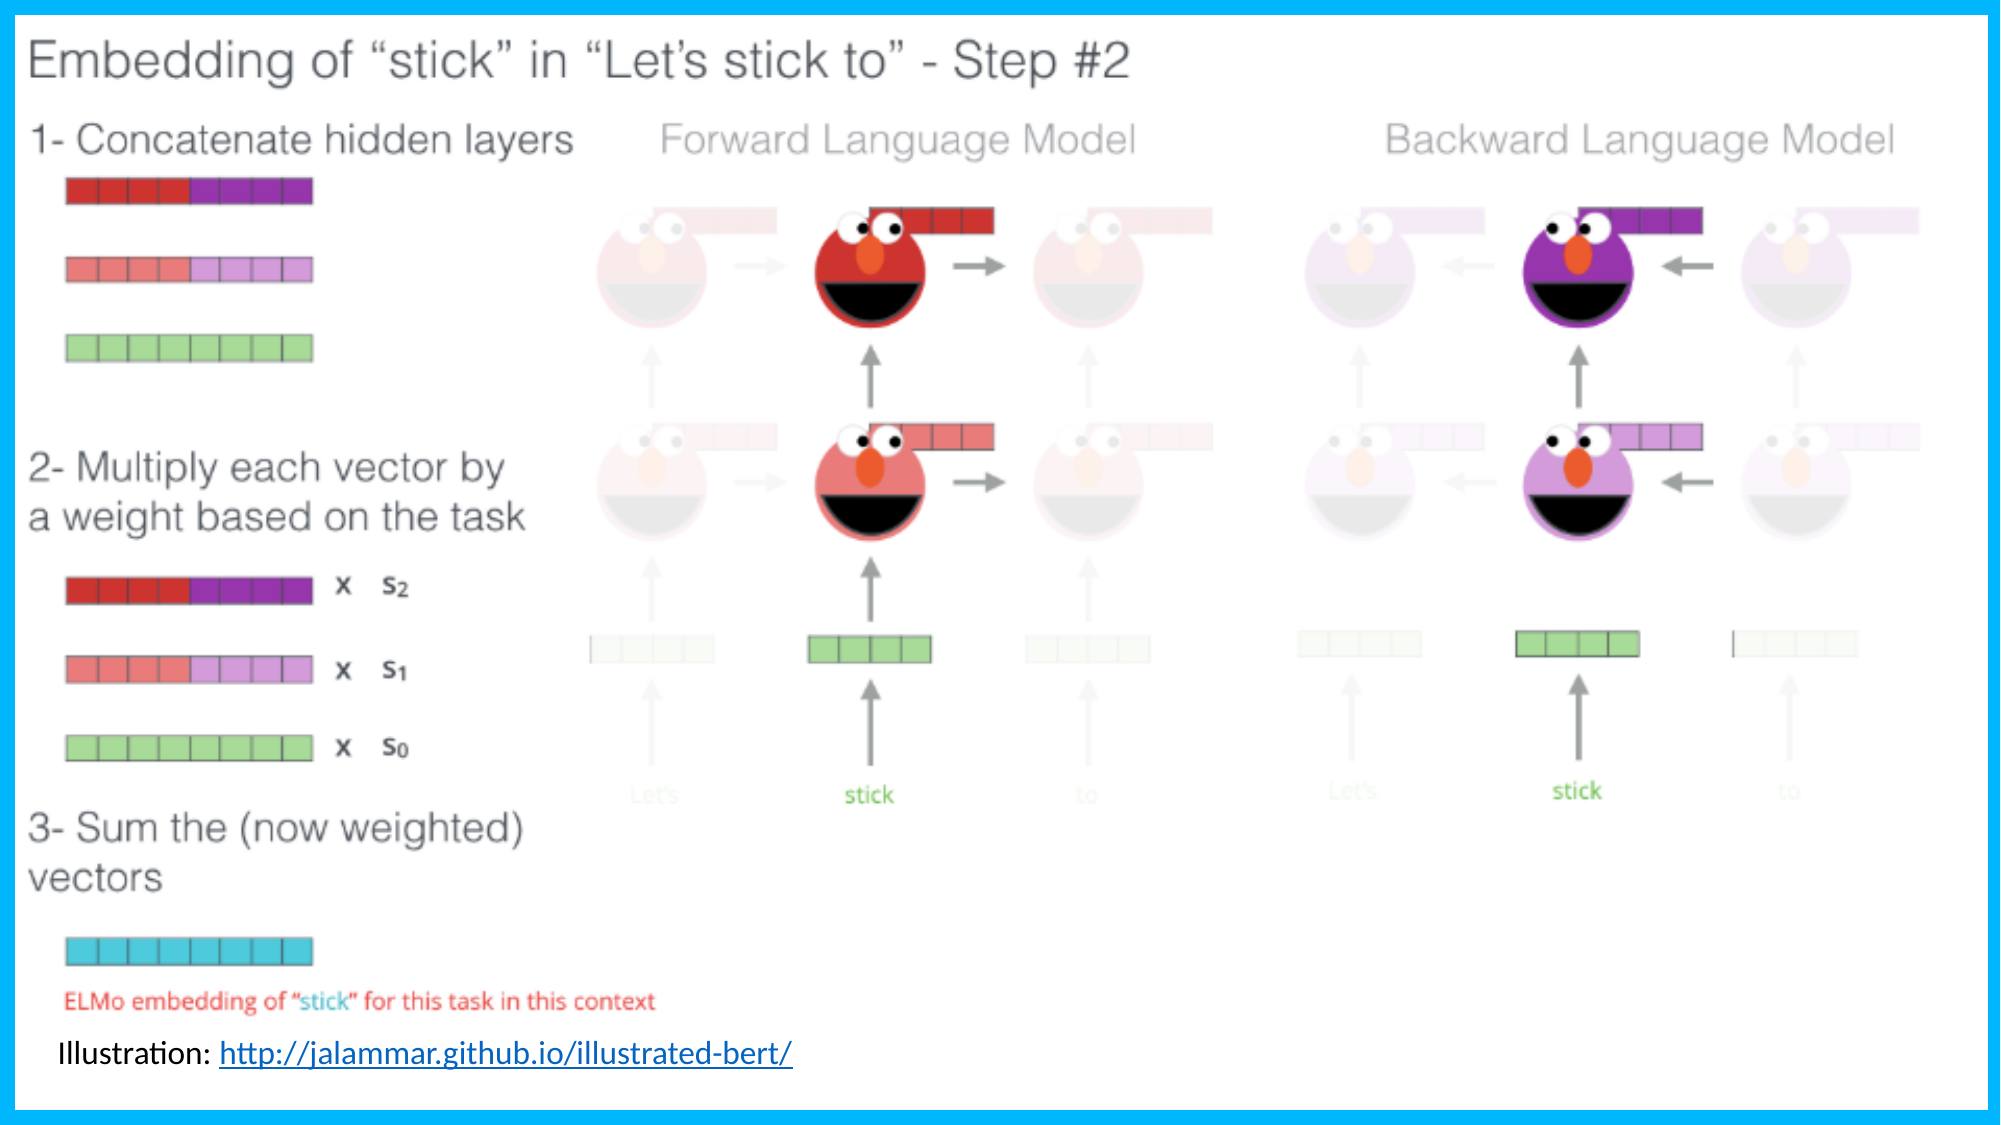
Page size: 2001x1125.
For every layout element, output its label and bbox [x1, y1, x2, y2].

text_box [42, 1025, 1768, 1079]
picture [23, 30, 1960, 1025]
